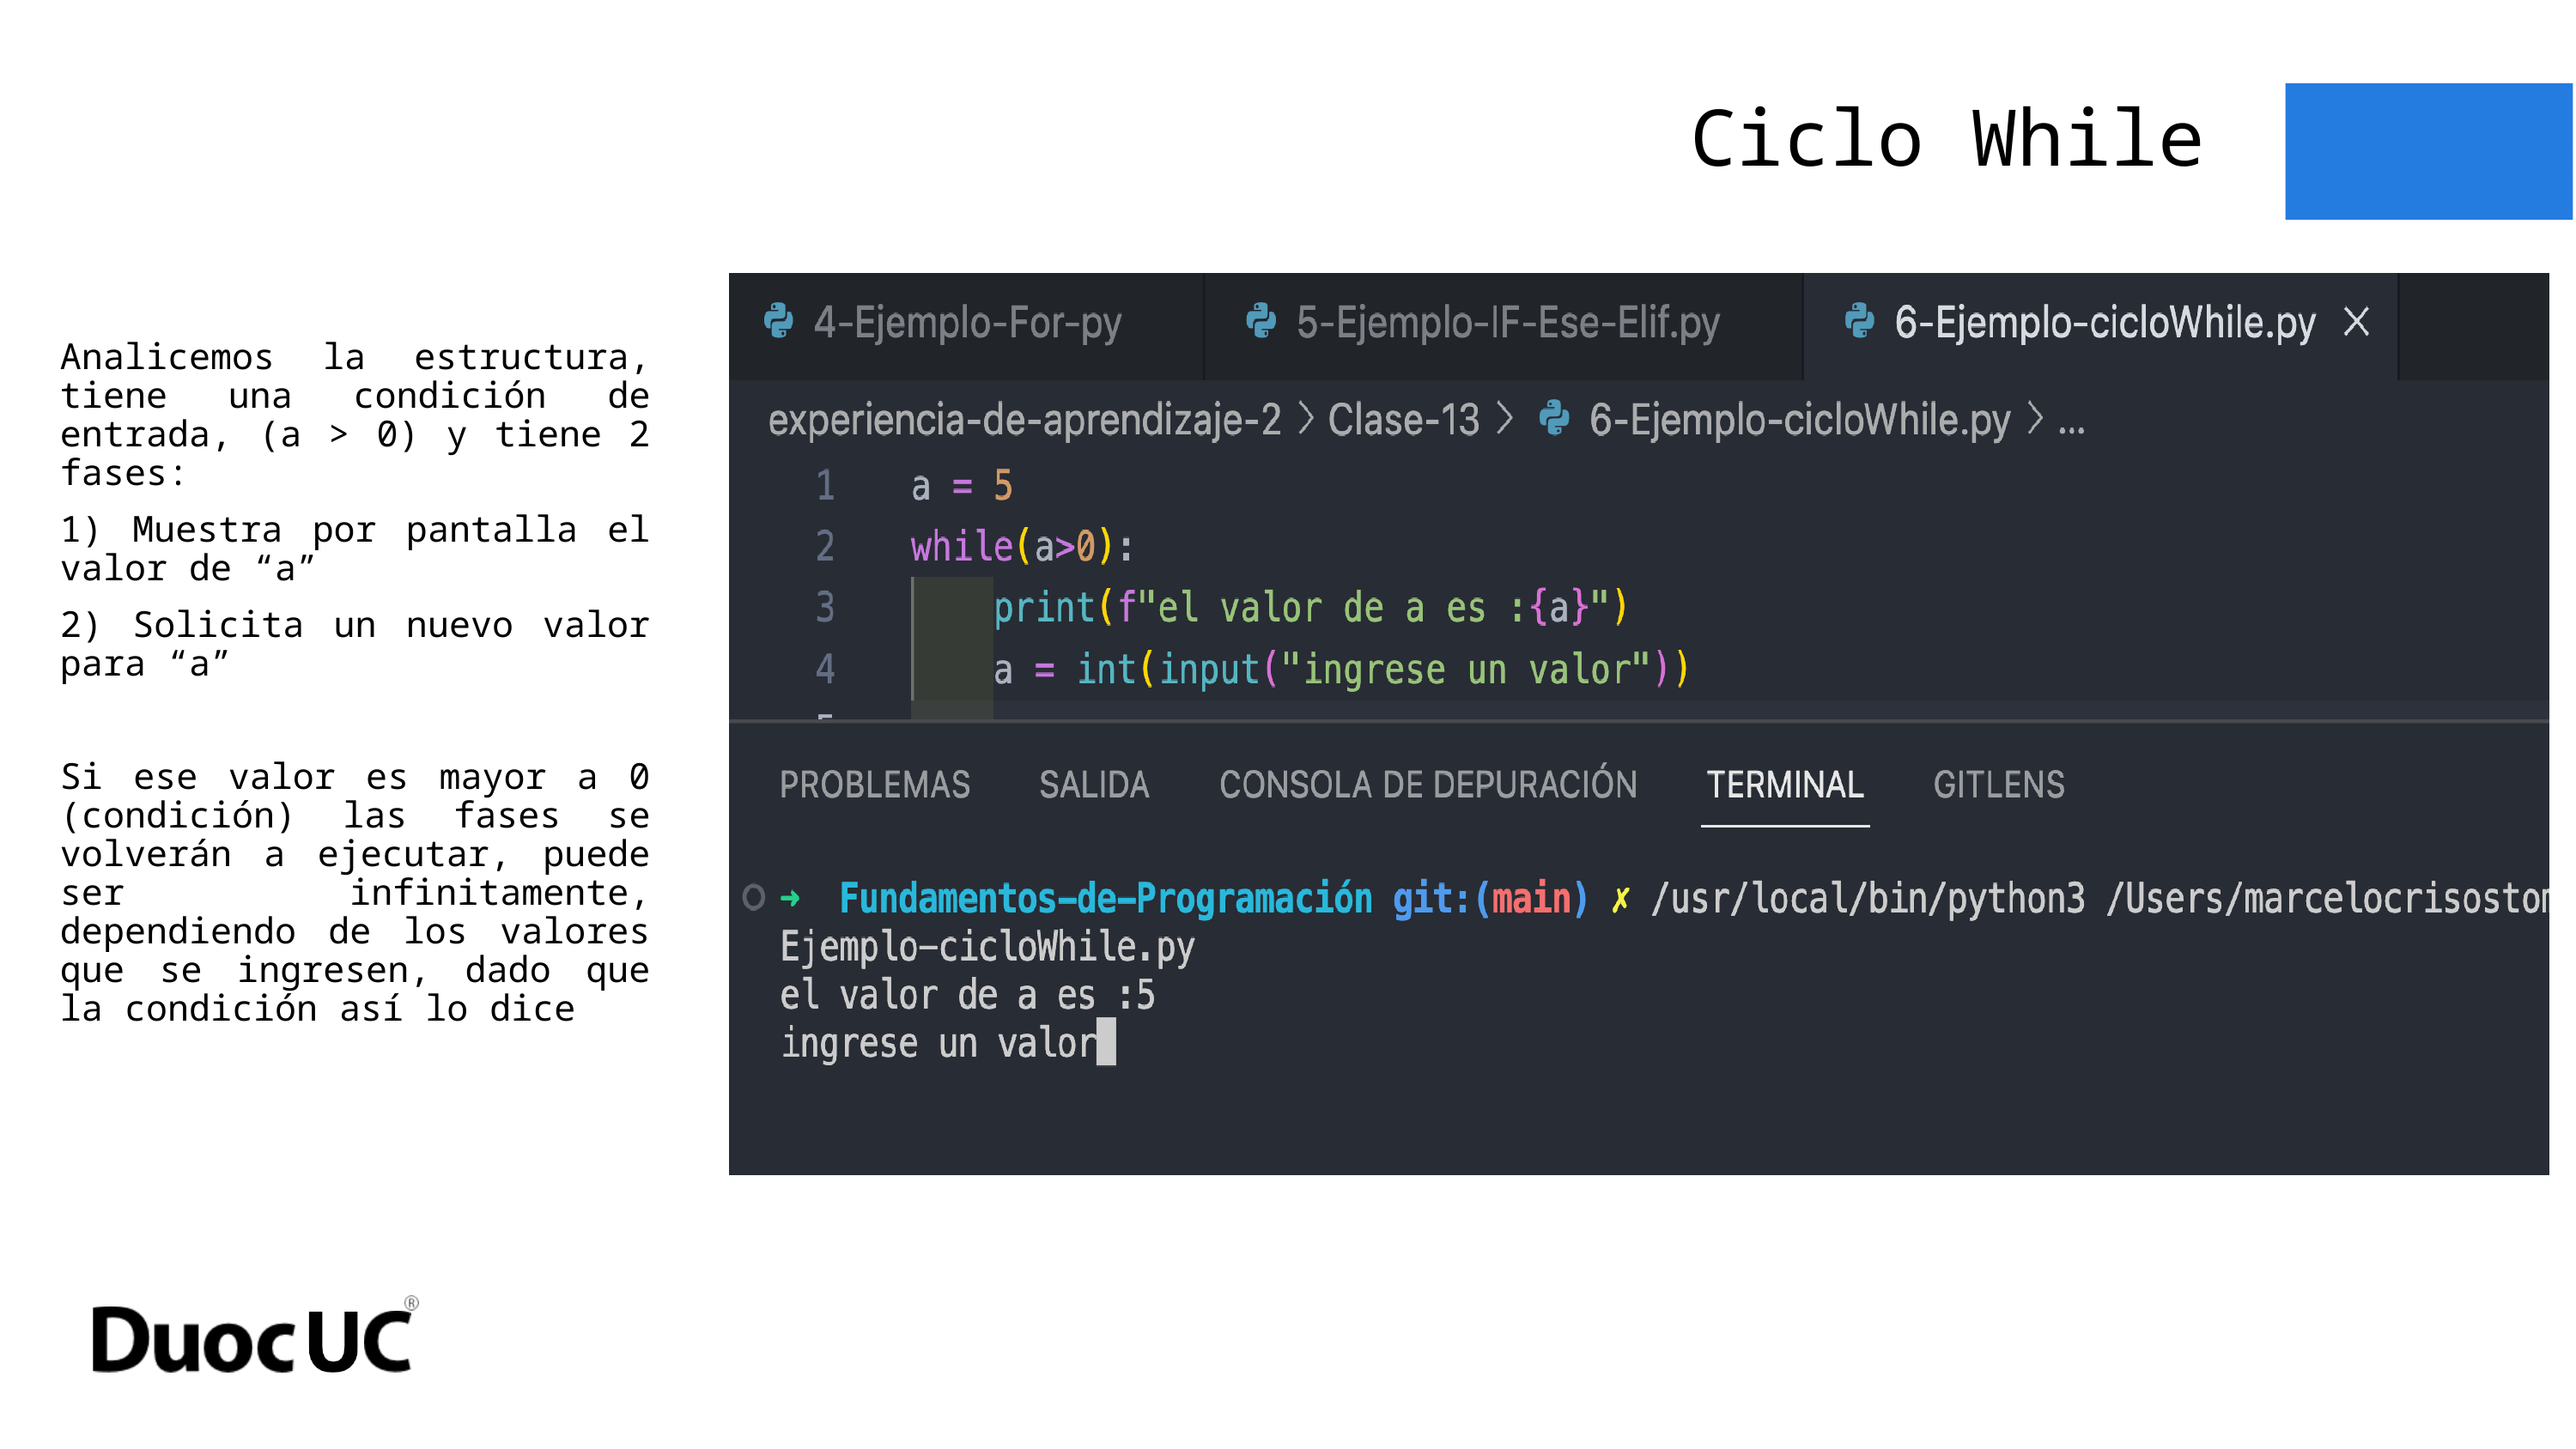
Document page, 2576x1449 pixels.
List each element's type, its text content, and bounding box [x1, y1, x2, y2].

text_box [404, 1295, 420, 1311]
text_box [363, 1311, 411, 1373]
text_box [93, 1306, 295, 1373]
text_box [308, 1312, 358, 1373]
text_box [2285, 83, 2573, 221]
text_box Analicemos la estructura, tiene una condición de entrada, (a > 0) y tiene 2 fases: 1) Muestra por pantalla el valor de “a” 2) Solicita un nuevo valor para “a” Si ese valor es mayor a 0 (condición) las fases se volverán a ejecutar, puede ser infinitamente, dependiendo de los valores que se ingresen, dado que la condición así lo dice [39, 271, 663, 1035]
picture [729, 273, 2549, 1175]
text_box Ciclo While [53, 88, 2205, 182]
